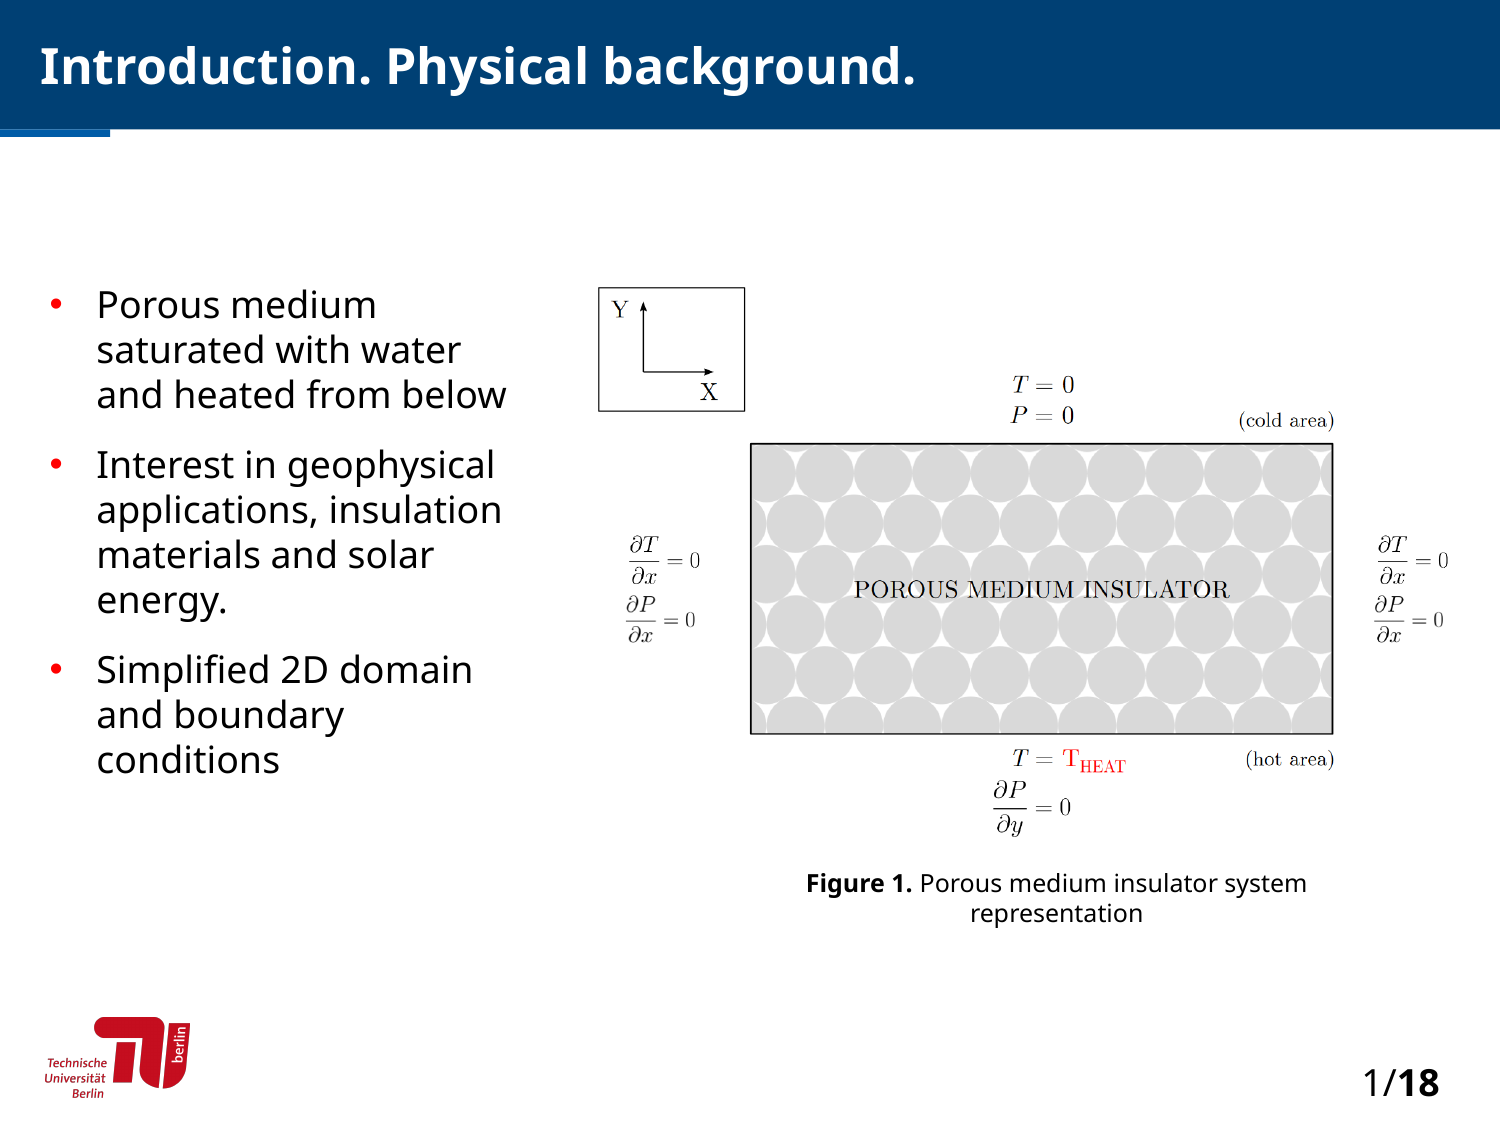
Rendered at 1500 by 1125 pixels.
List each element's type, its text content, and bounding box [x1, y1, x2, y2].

text_box [0, 0, 1500, 130]
text_box Figure 1. Porous medium insulator system representation [728, 860, 1386, 935]
text_box Introduction. Physical background. [25, 26, 1470, 102]
text_box 1/18 [1245, 1051, 1455, 1112]
text_box Porous medium saturated with water and heated from below Interest in geophysical applications, insulation materials and solar energy. Simplified 2D domain and boundary conditions [0, 273, 532, 834]
picture [595, 284, 1451, 840]
text_box [0, 128, 111, 138]
picture [45, 1017, 190, 1098]
